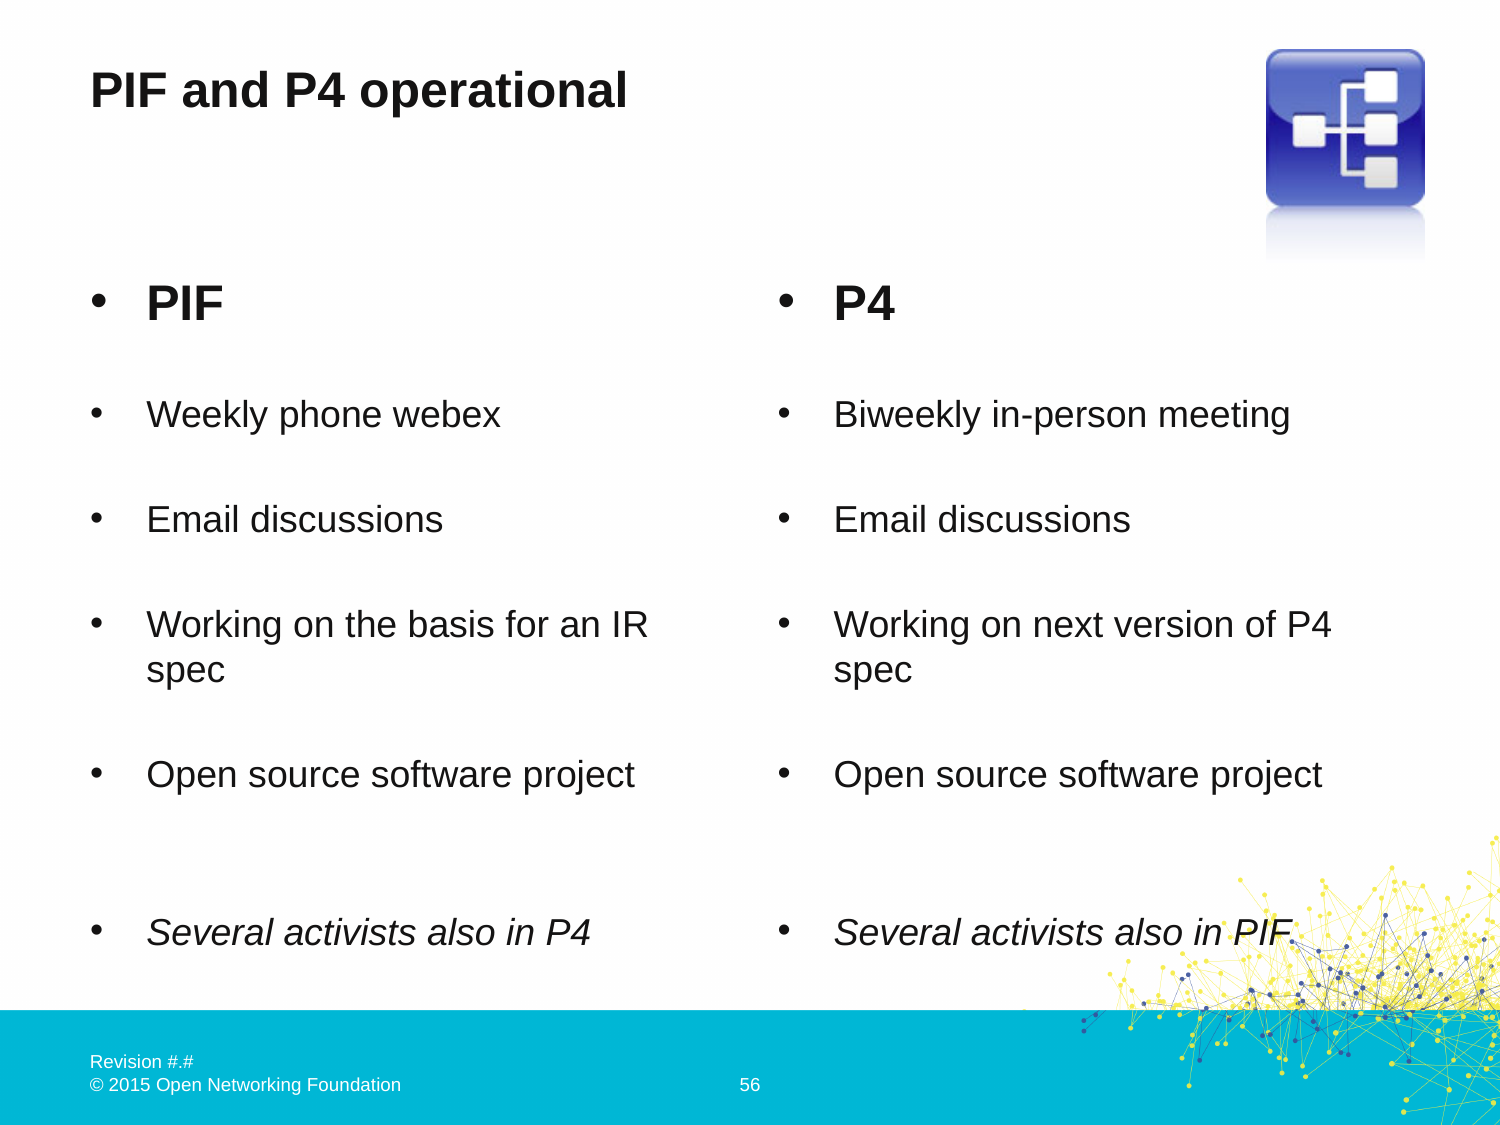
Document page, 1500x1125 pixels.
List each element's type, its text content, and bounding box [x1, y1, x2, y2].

slide_number 56 [575, 1042, 925, 1103]
list P4 Biweekly in-person meeting Email discussions Working on next version of P4 spec Open source software project Several activists also in PIF [762, 262, 1425, 1013]
title PIF and P4 operational [75, 50, 1163, 150]
picture [0, 0, 1500, 1125]
list PIF Weekly phone webex Email discussions Working on the basis for an IR spec Open source software project Several activists also in P4 [75, 262, 738, 1013]
